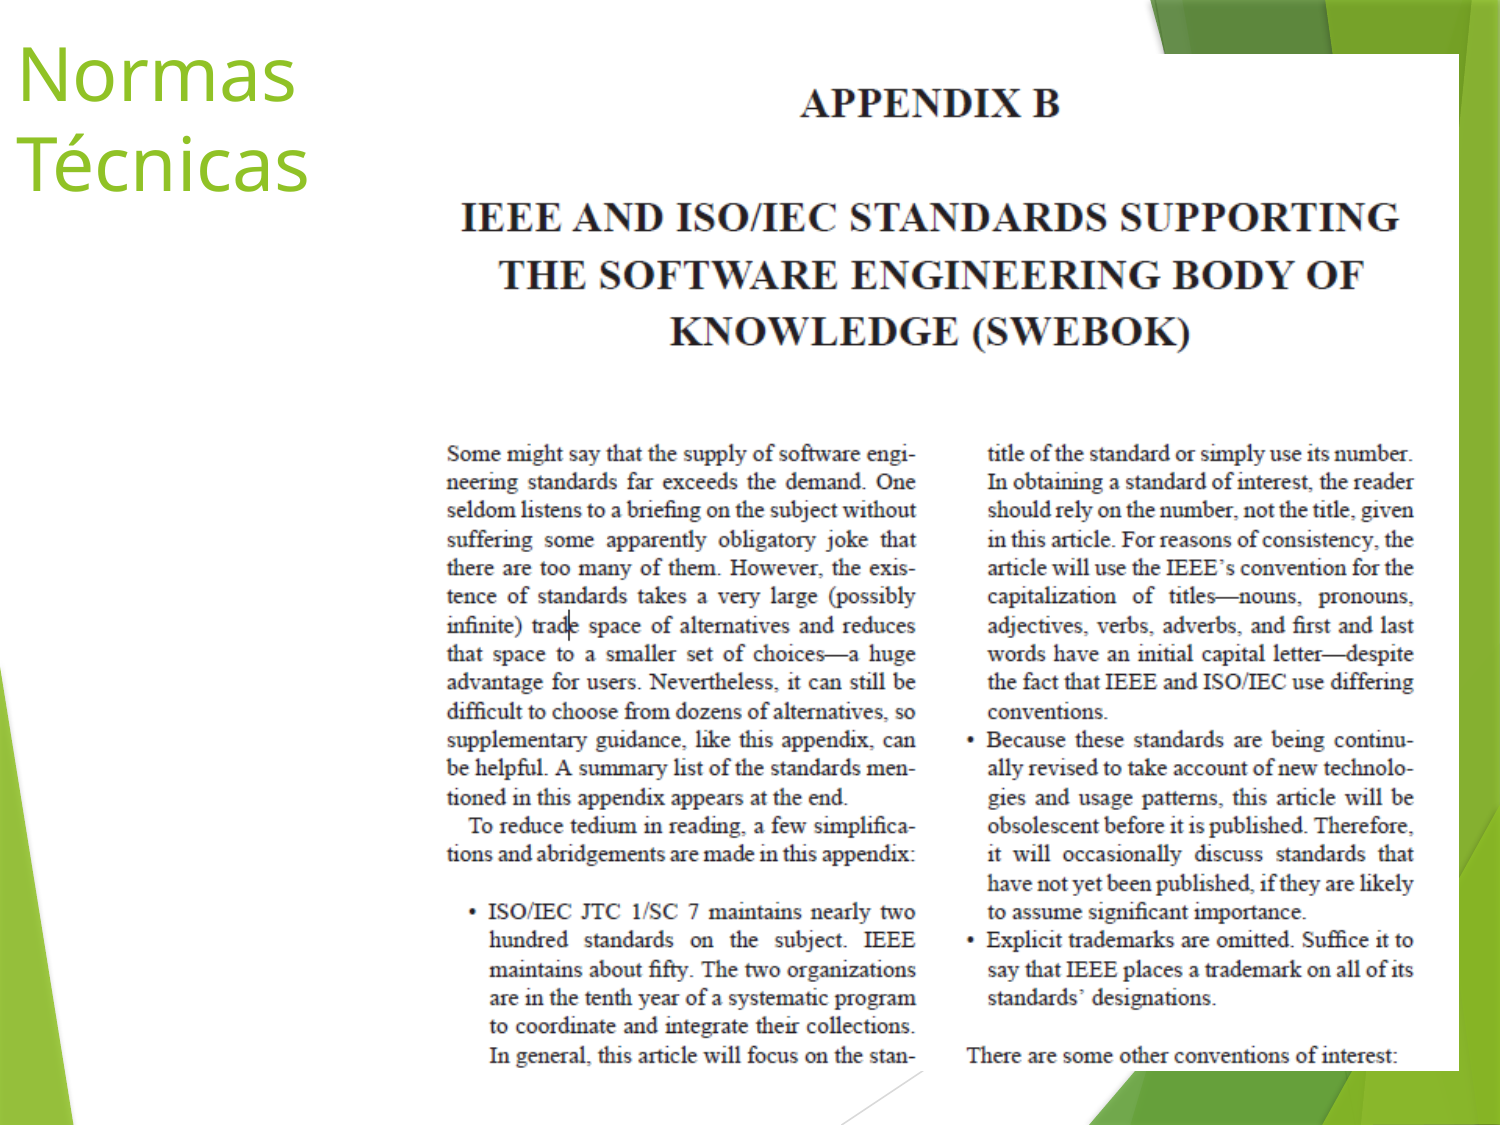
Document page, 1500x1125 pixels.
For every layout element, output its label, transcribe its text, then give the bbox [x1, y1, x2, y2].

title Normas Técnicas [1, 19, 491, 236]
picture [371, 54, 1460, 1071]
